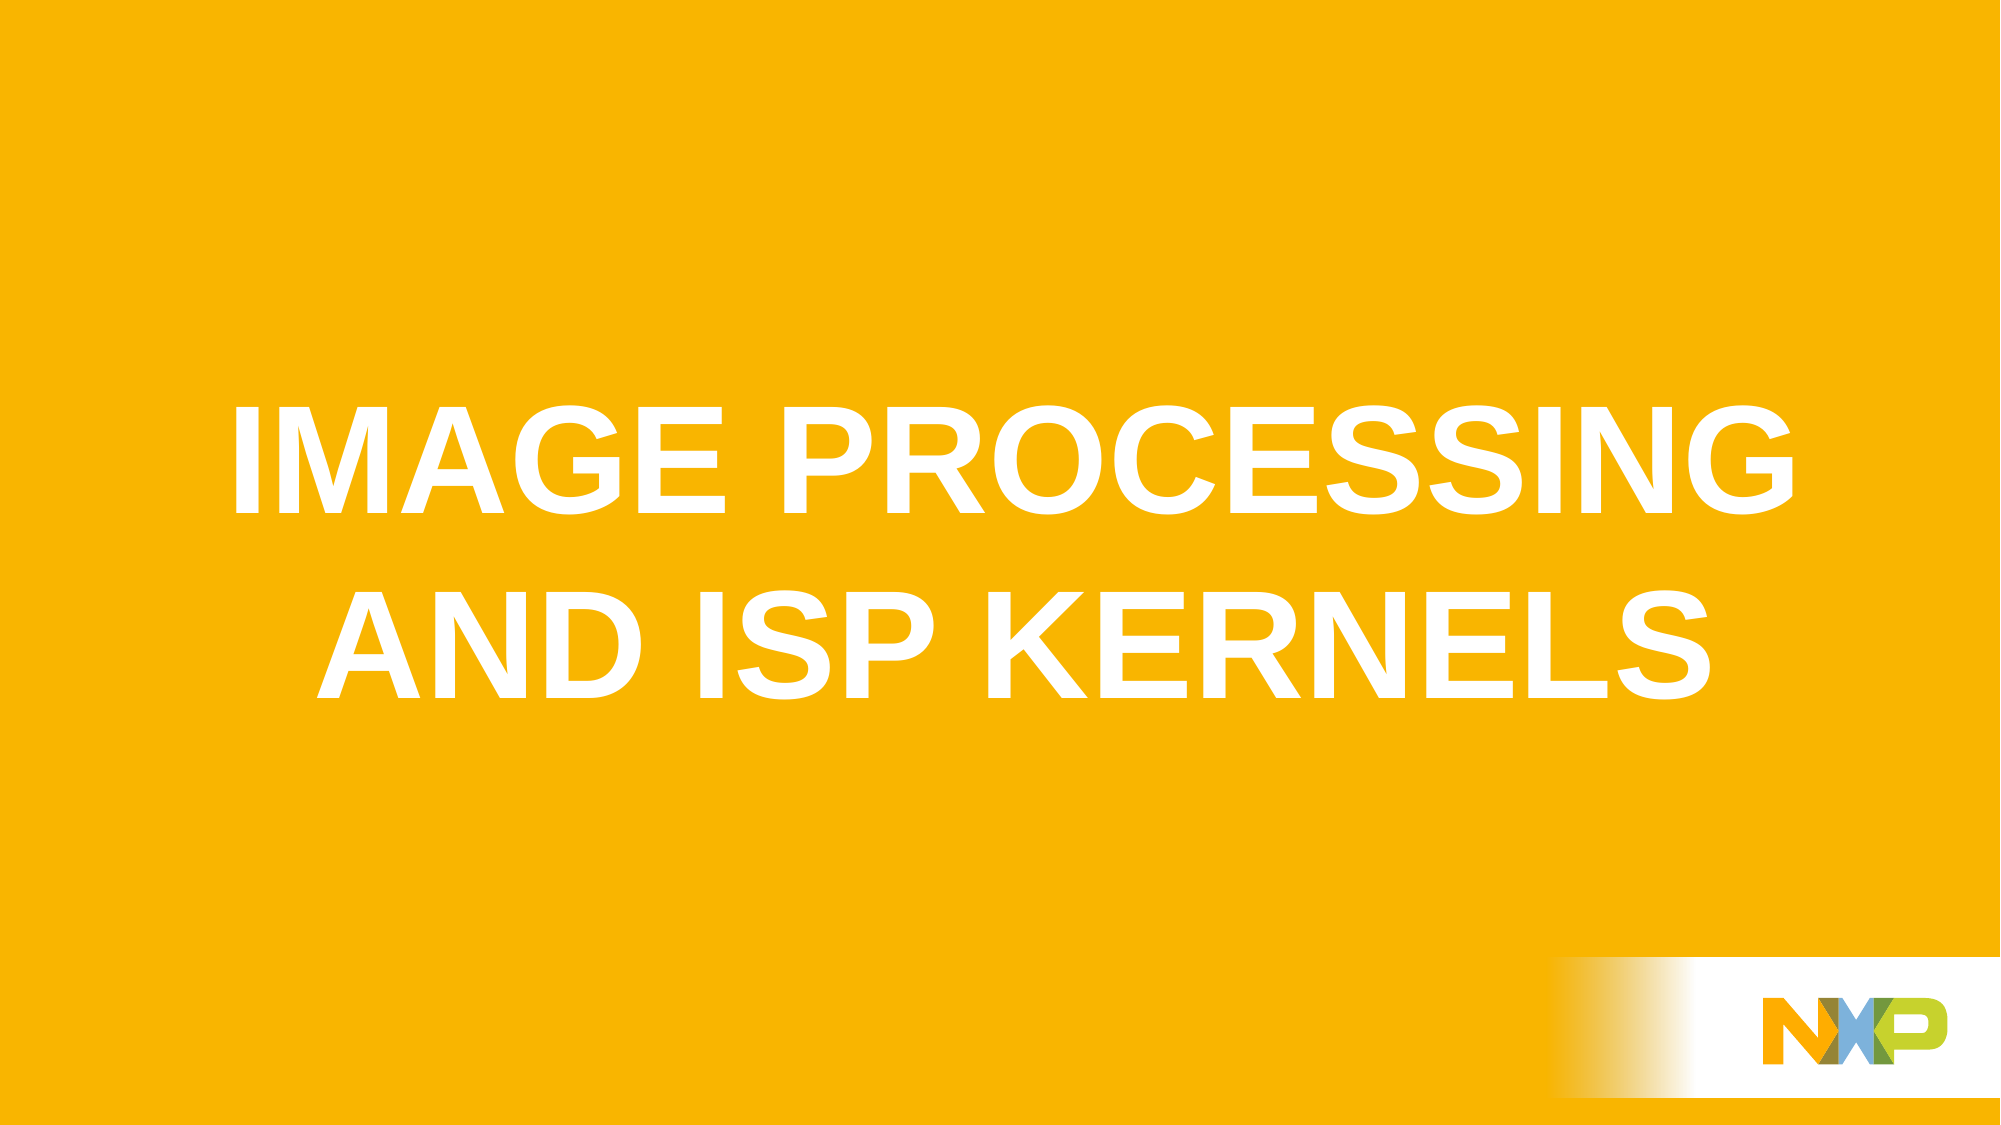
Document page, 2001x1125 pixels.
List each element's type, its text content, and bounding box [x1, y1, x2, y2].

title Image processing and ISP kernels [178, 270, 1853, 819]
